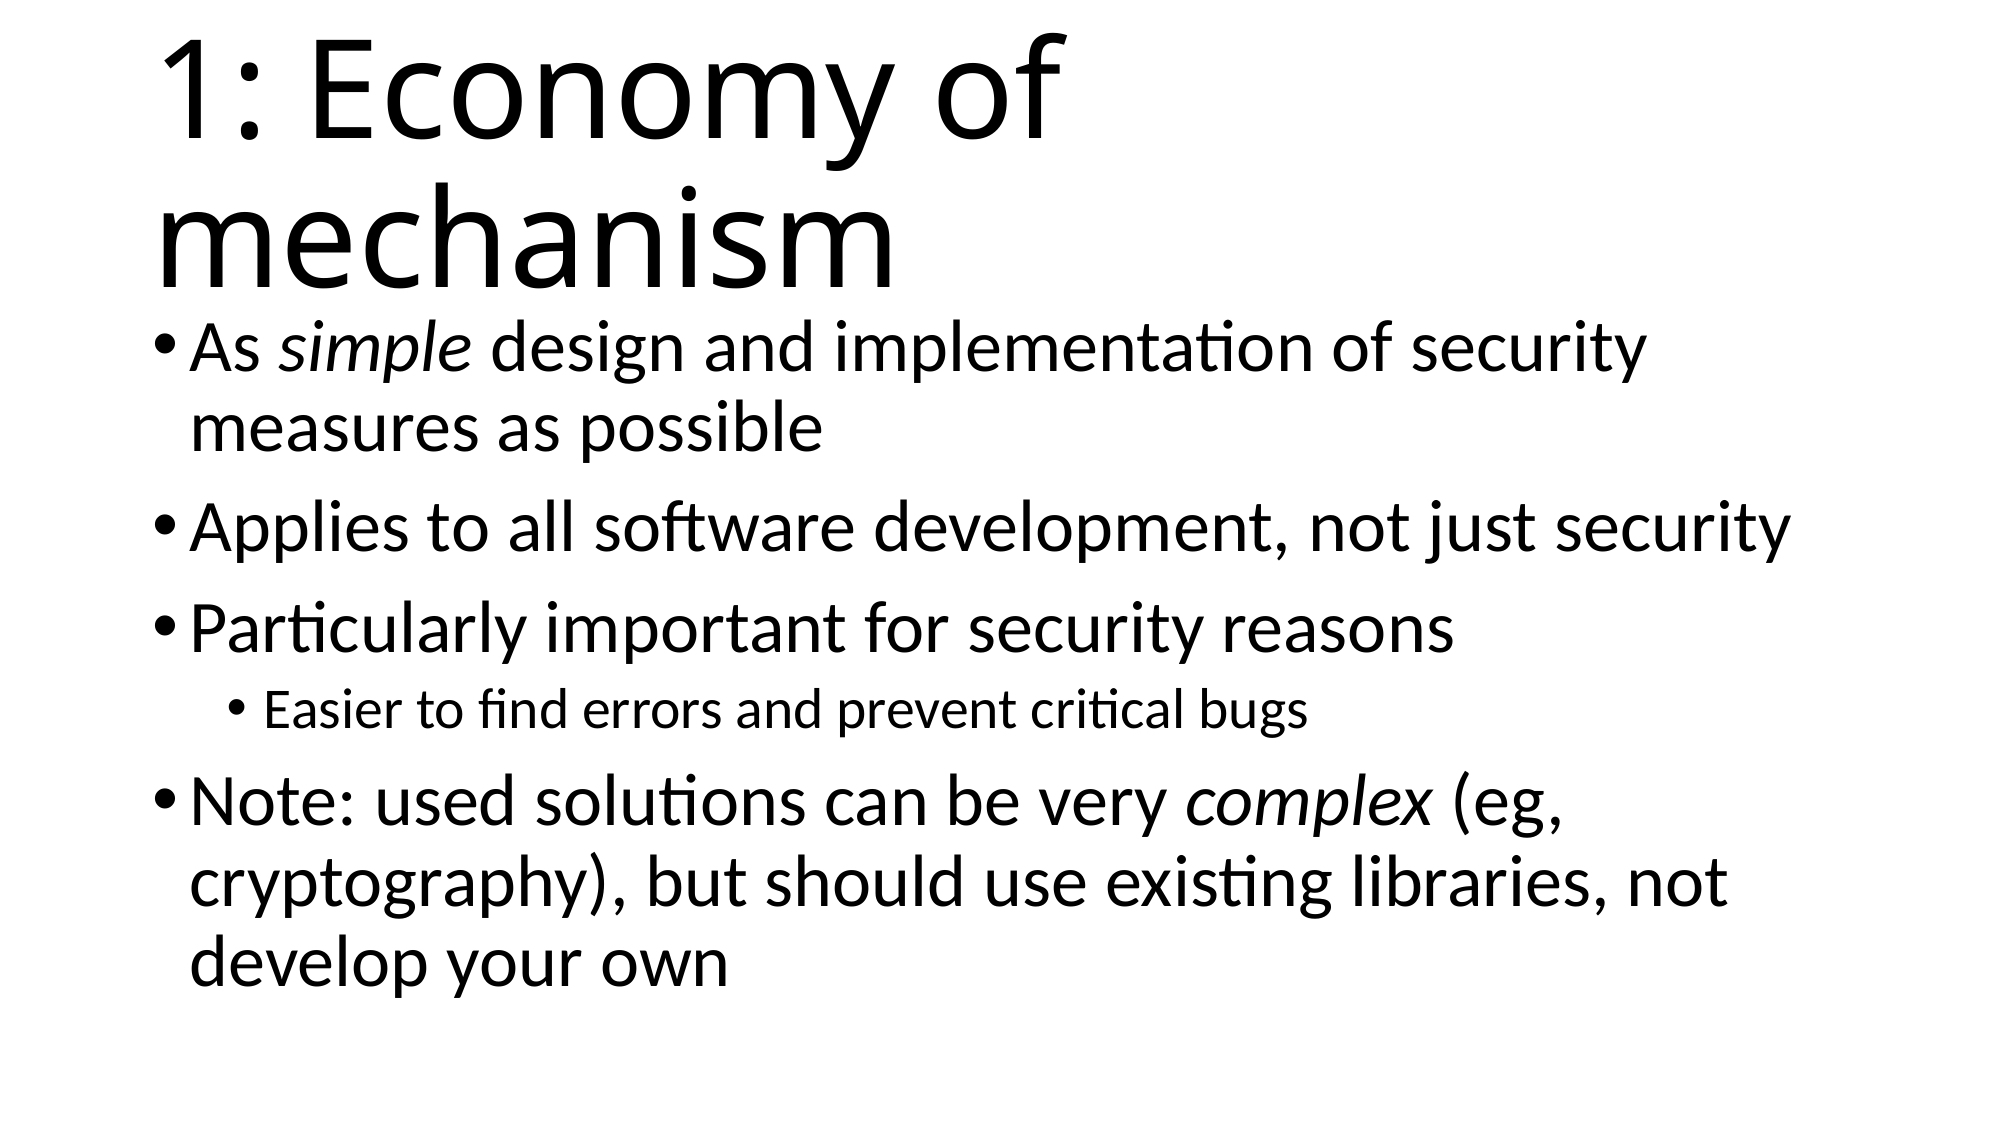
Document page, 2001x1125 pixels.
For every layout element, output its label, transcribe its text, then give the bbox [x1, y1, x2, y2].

list As simple design and implementation of security measures as possible Applies to all software development, not just security Particularly important for security reasons Easier to find errors and prevent critical bugs Note: used solutions can be very complex (eg, cryptography), but should use existing libraries, not develop your own [137, 299, 1863, 1014]
title 1: Economy of mechanism [137, 59, 1863, 278]
